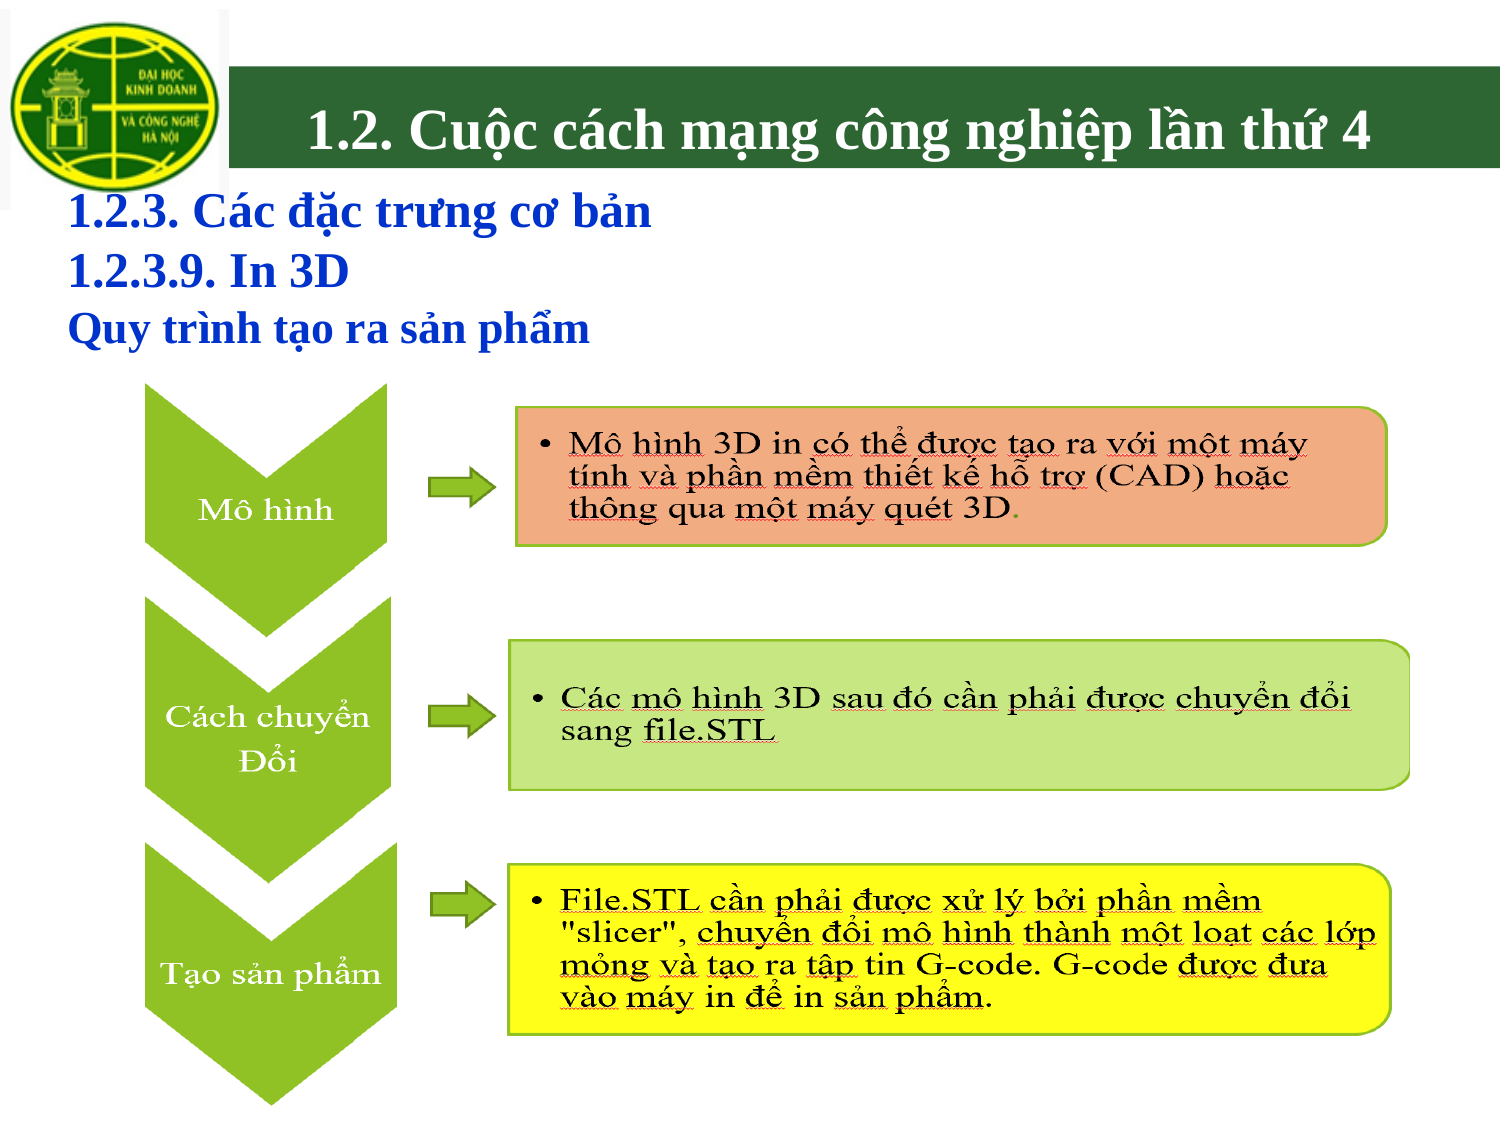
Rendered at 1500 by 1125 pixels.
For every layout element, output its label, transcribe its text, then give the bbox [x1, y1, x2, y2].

list 1.2.3. Các đặc trưng cơ bản 1.2.3.9. In 3D Quy trình tạo ra sản phẩm [52, 170, 1448, 773]
title 1.2. Cuộc cách mạng công nghiệp lần thứ 4 [216, 72, 1471, 171]
picture [91, 334, 1410, 1113]
picture [0, 9, 229, 210]
